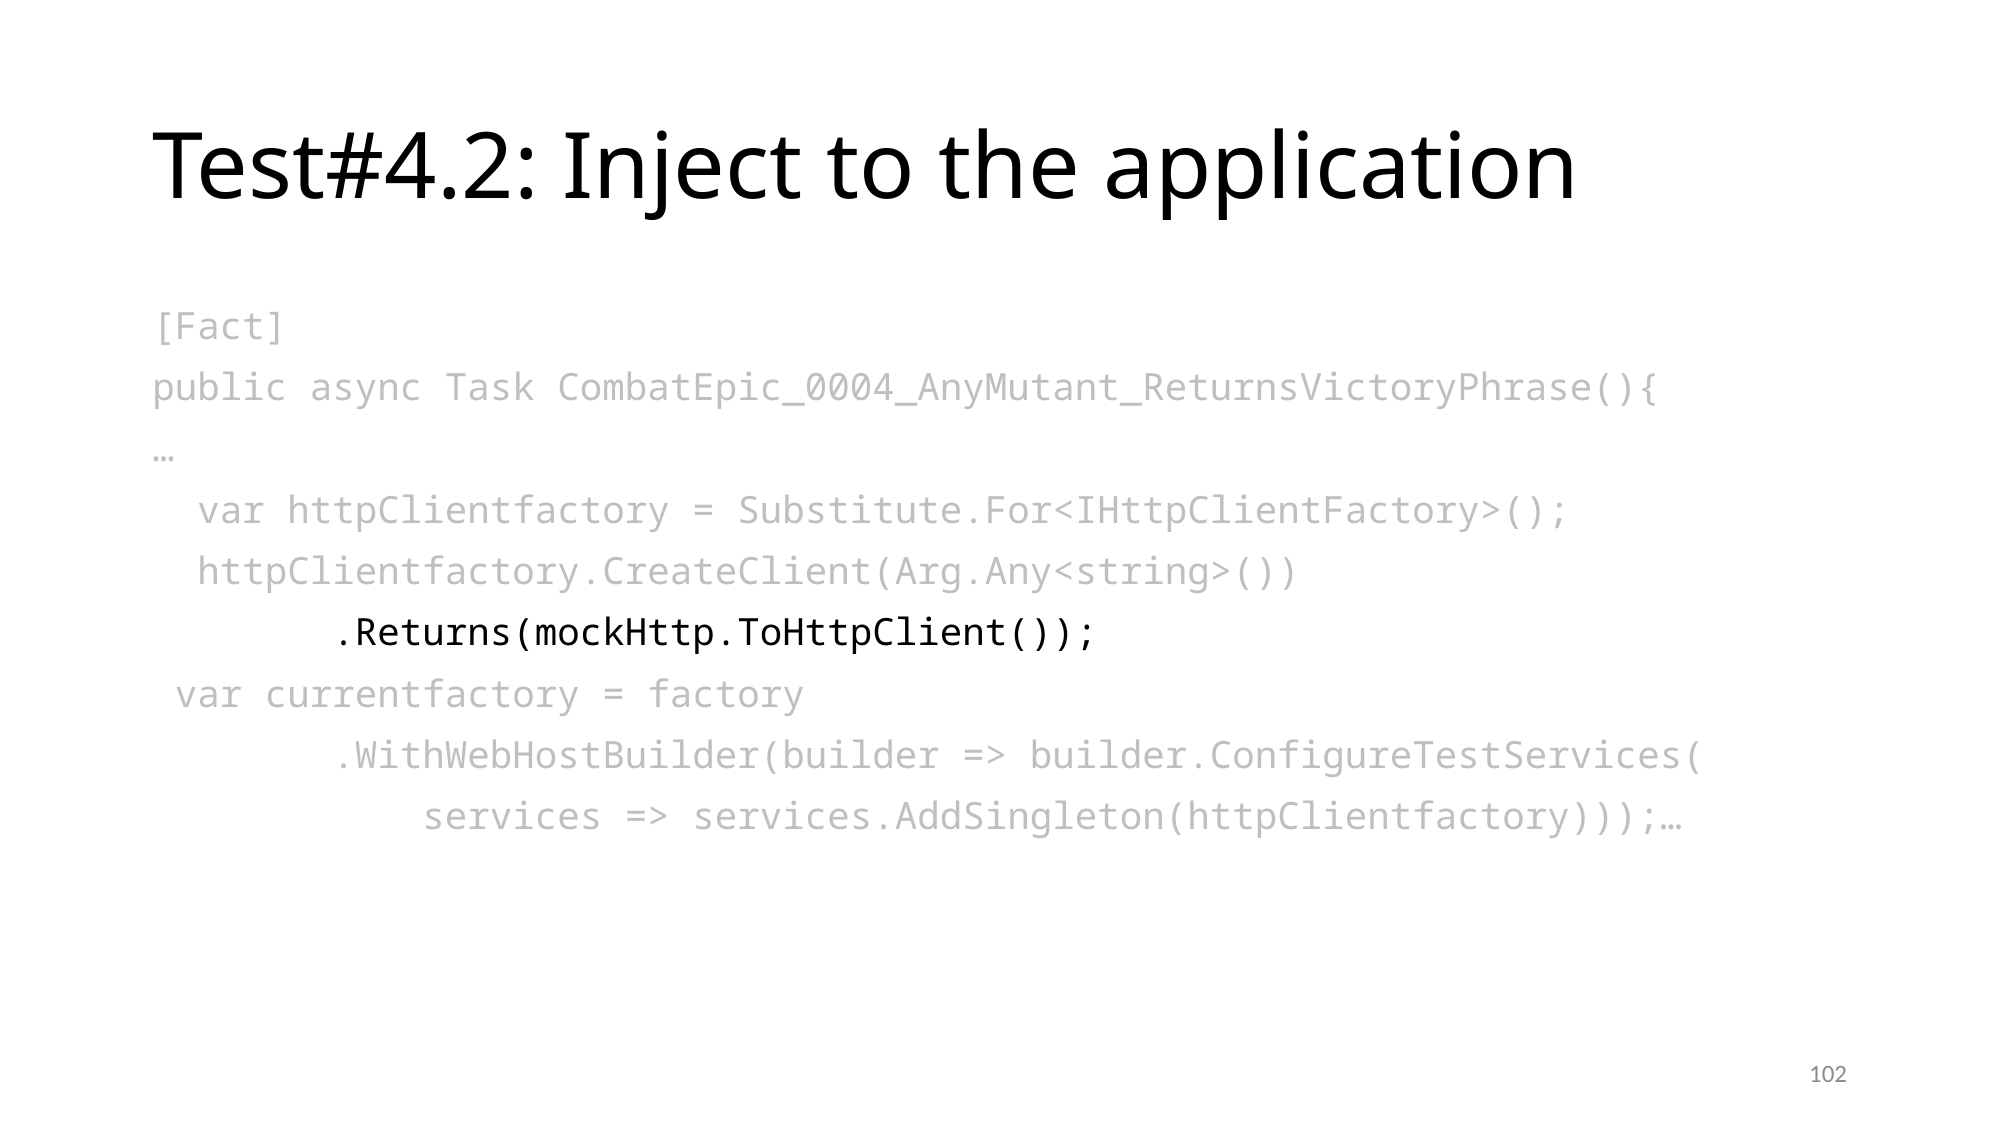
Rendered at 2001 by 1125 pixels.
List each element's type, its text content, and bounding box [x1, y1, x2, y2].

title Test#4.2: Inject to the application [137, 59, 1863, 278]
slide_number 102 [1412, 1042, 1863, 1103]
list [Fact] public async Task CombatEpic_0004_AnyMutant_ReturnsVictoryPhrase(){ … var httpClientfactory = Substitute.For<IHttpClientFactory>(); httpClientfactory.CreateClient(Arg.Any<string>()) .Returns(mockHttp.ToHttpClient()); var currentfactory = factory .WithWebHostBuilder(builder => builder.ConfigureTestServices( services => services.AddSingleton(httpClientfactory)));… [137, 299, 1935, 1095]
